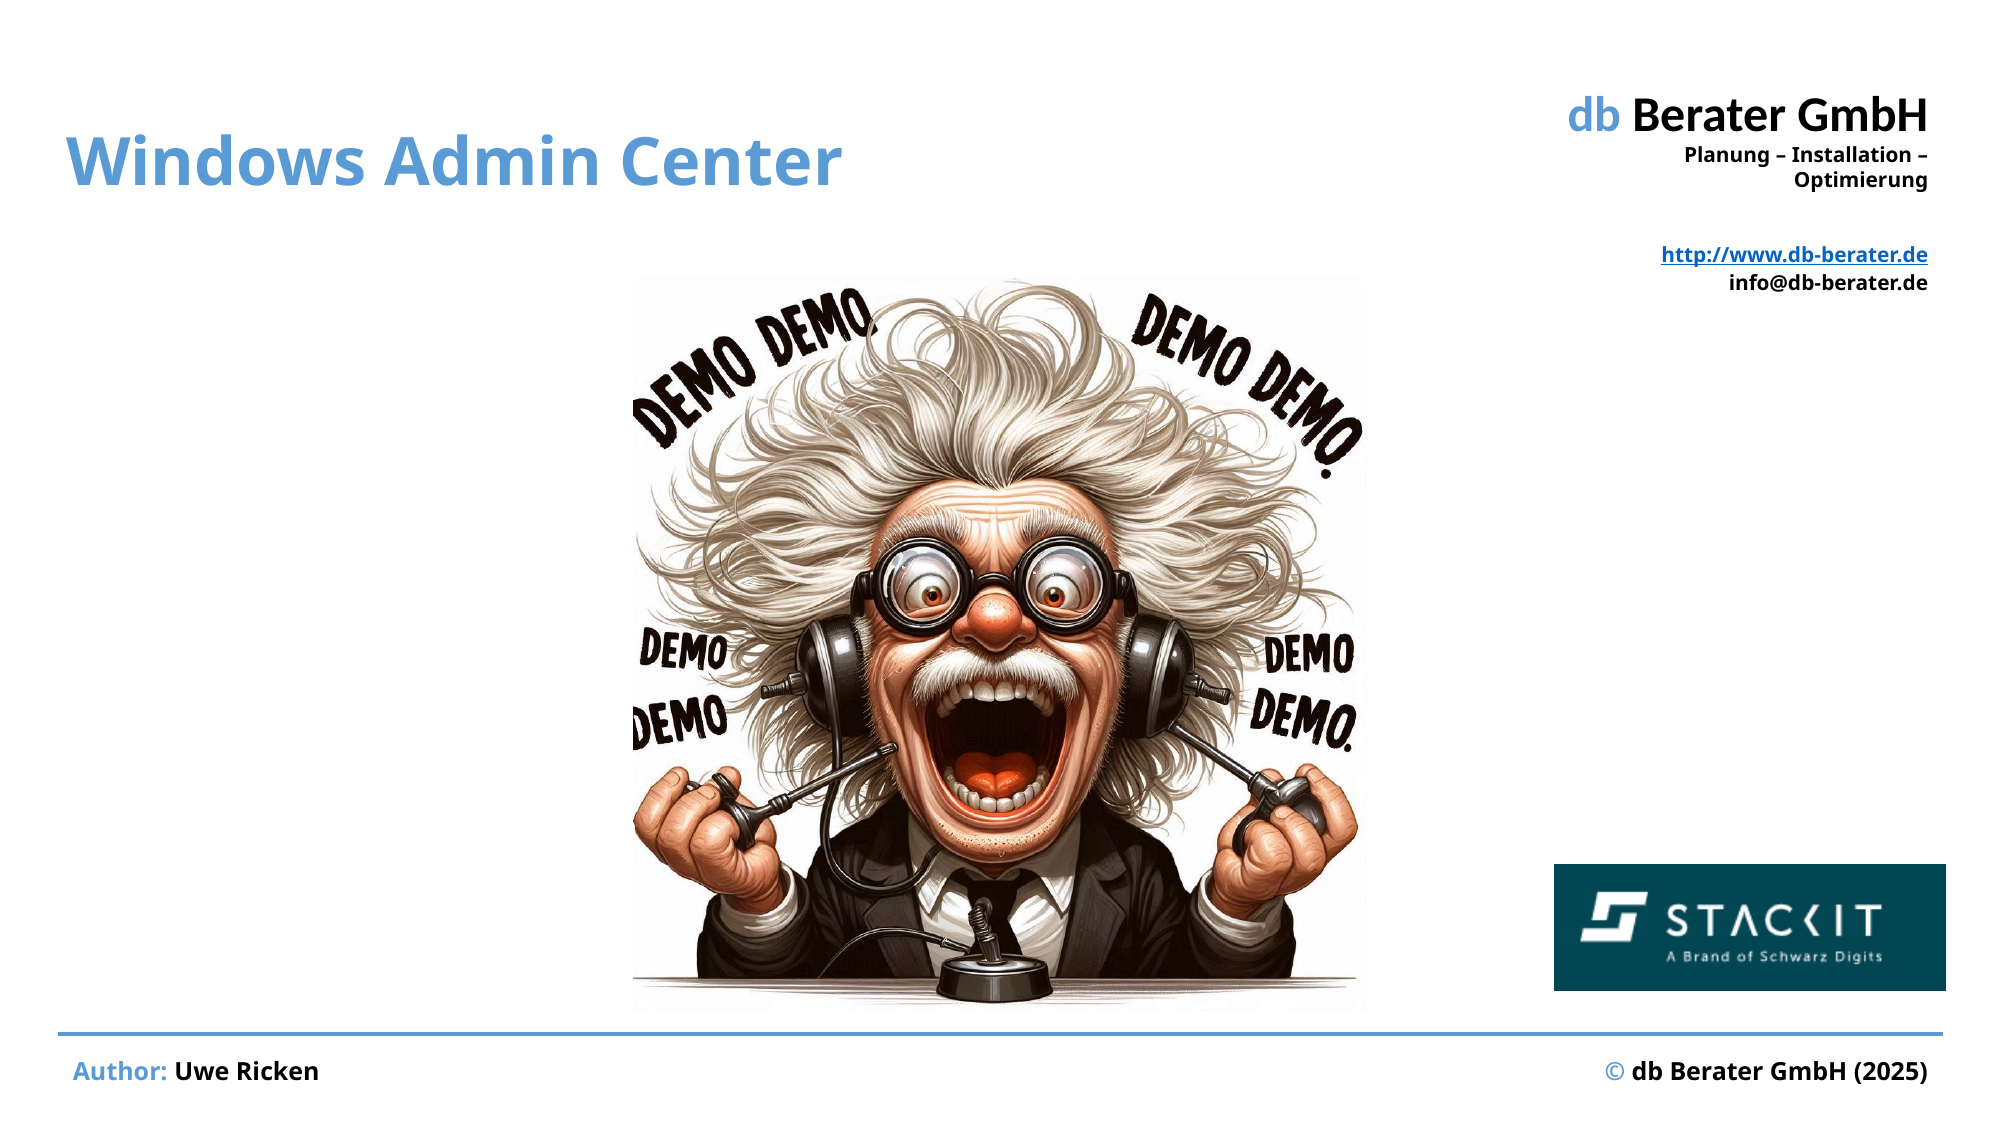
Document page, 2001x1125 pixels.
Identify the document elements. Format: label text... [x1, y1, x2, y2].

picture [633, 278, 1367, 1012]
picture [1554, 864, 1946, 991]
title Windows Admin Center [54, 72, 1473, 256]
